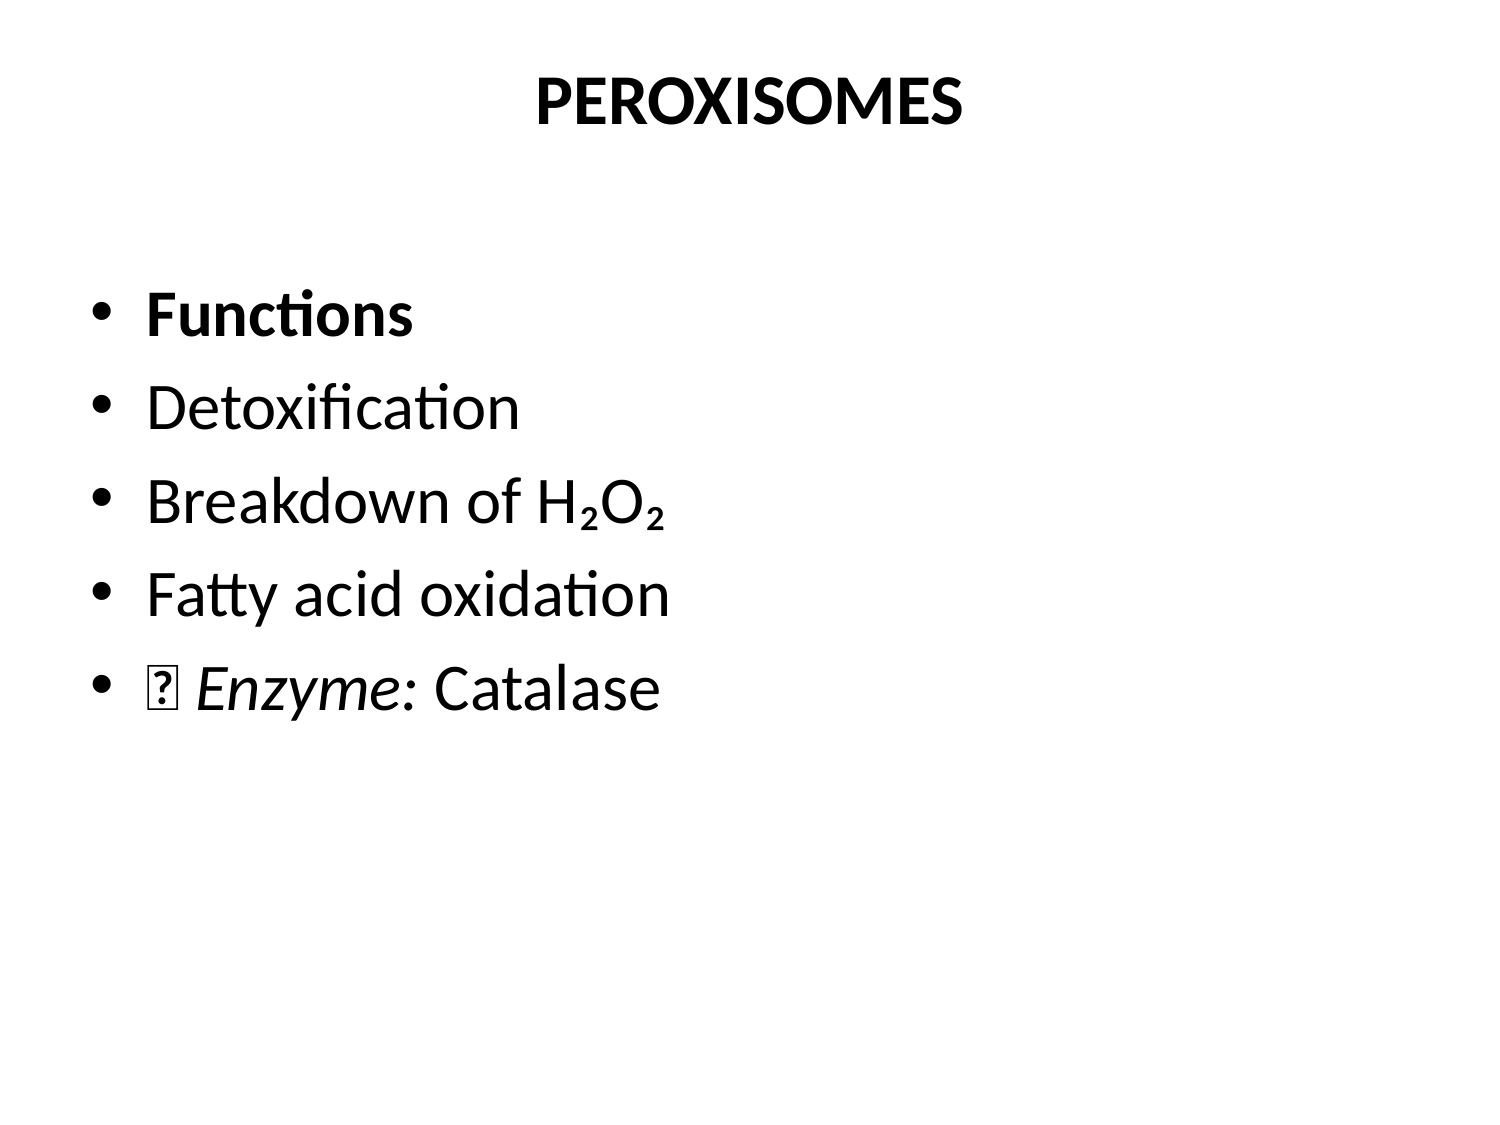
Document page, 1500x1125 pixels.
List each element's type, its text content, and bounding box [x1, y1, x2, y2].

title PEROXISOMES [75, 45, 1425, 233]
list Functions Detoxification Breakdown of H₂O₂ Fatty acid oxidation 📌 Enzyme: Catalase [75, 262, 1425, 1005]
